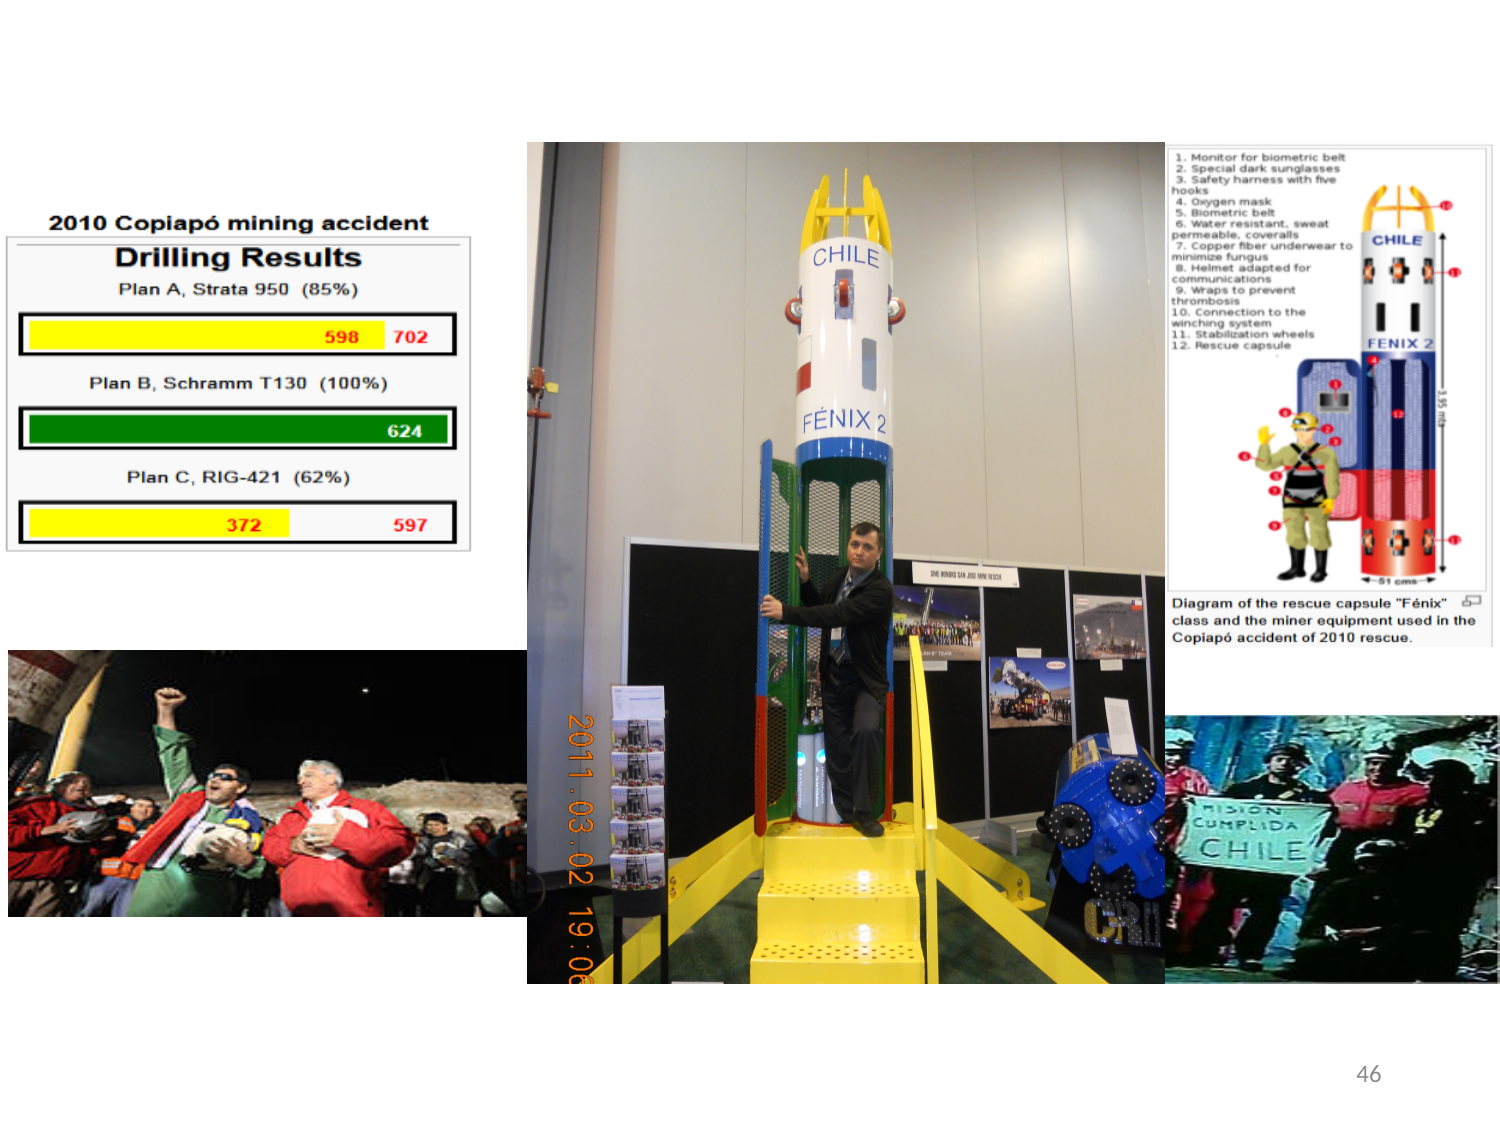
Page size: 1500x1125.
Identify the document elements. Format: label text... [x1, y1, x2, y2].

picture [8, 140, 1500, 984]
slide_number 46 [1059, 1042, 1397, 1103]
picture [0, 202, 490, 564]
